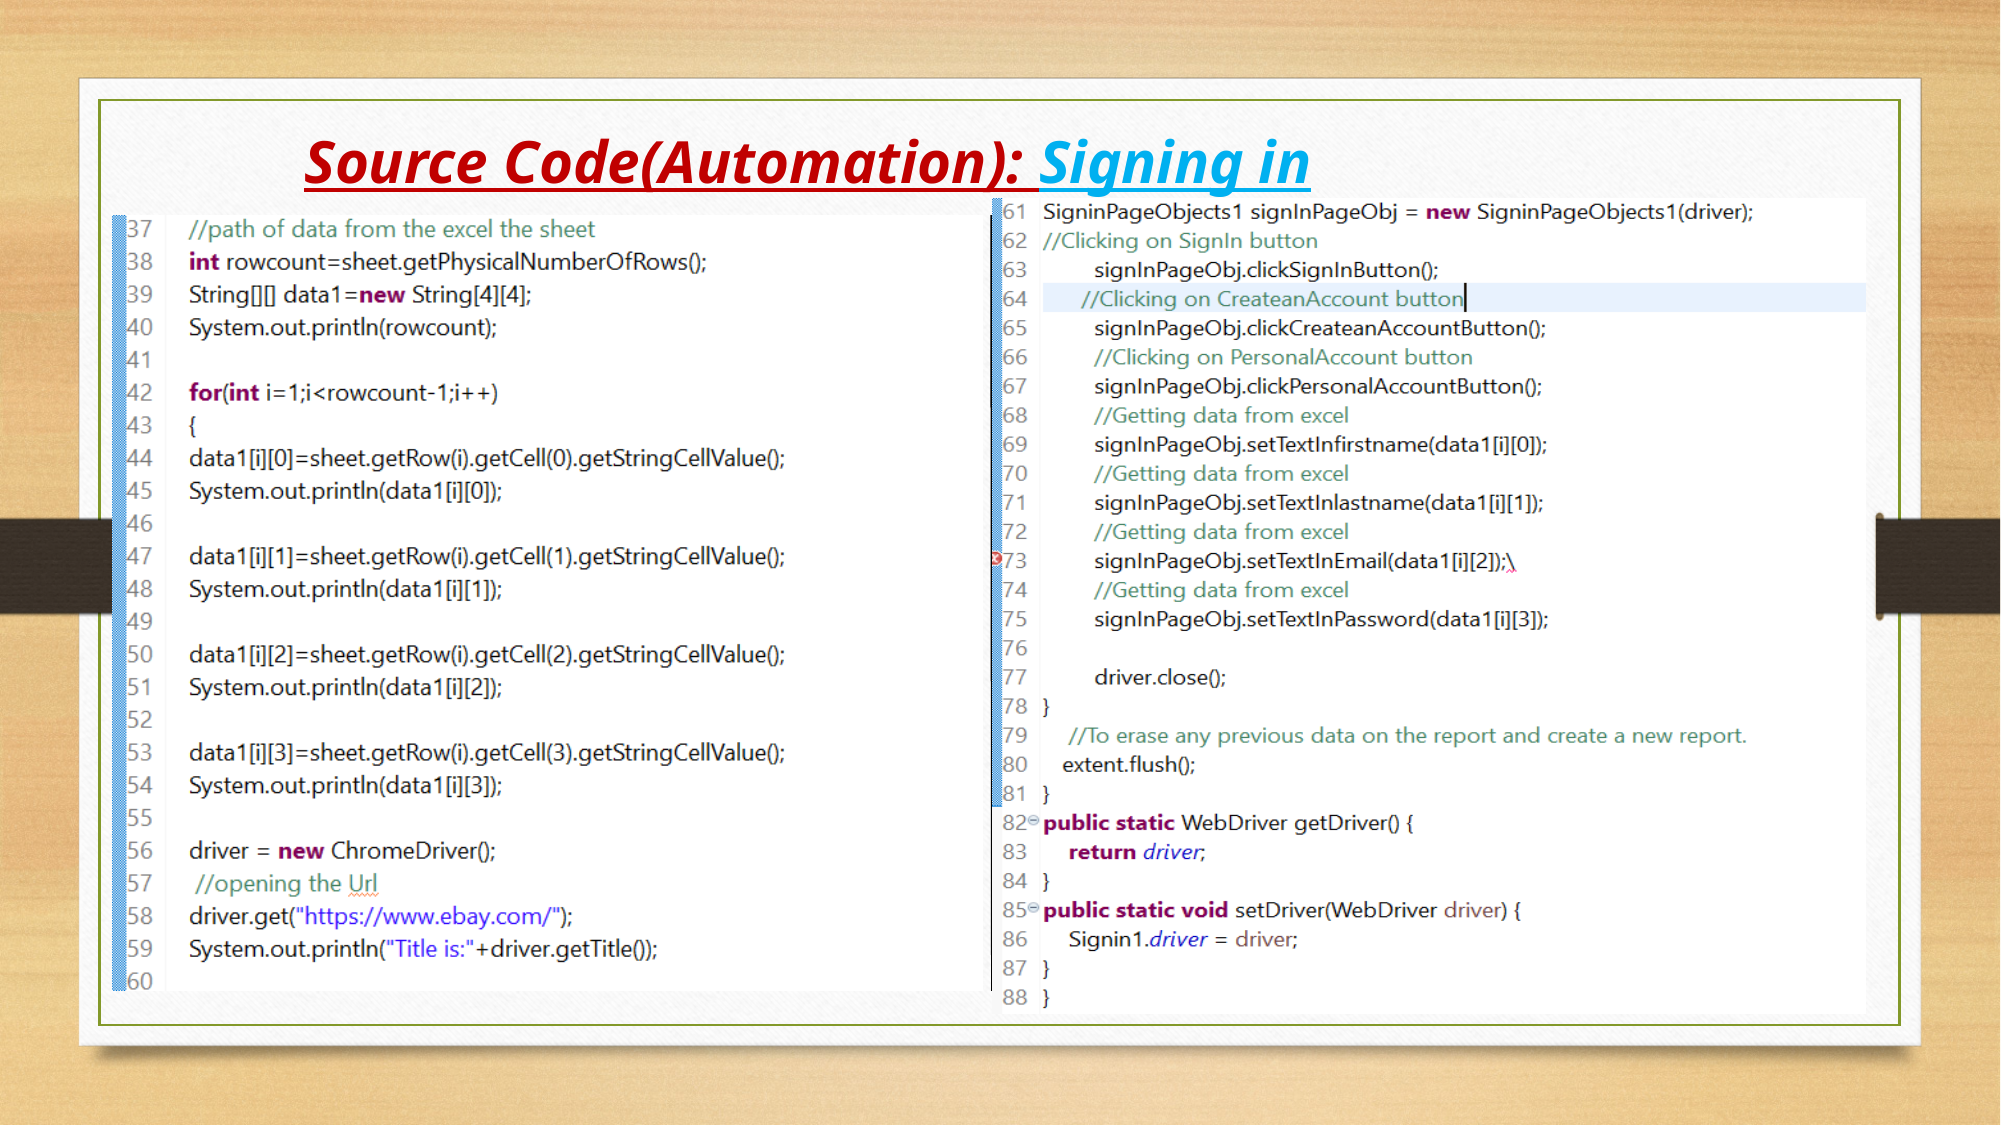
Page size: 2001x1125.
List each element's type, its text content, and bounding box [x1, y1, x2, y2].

picture [0, 0, 2001, 1125]
table_header Source Code(Automation): Signing in module(main) [289, 114, 1711, 287]
